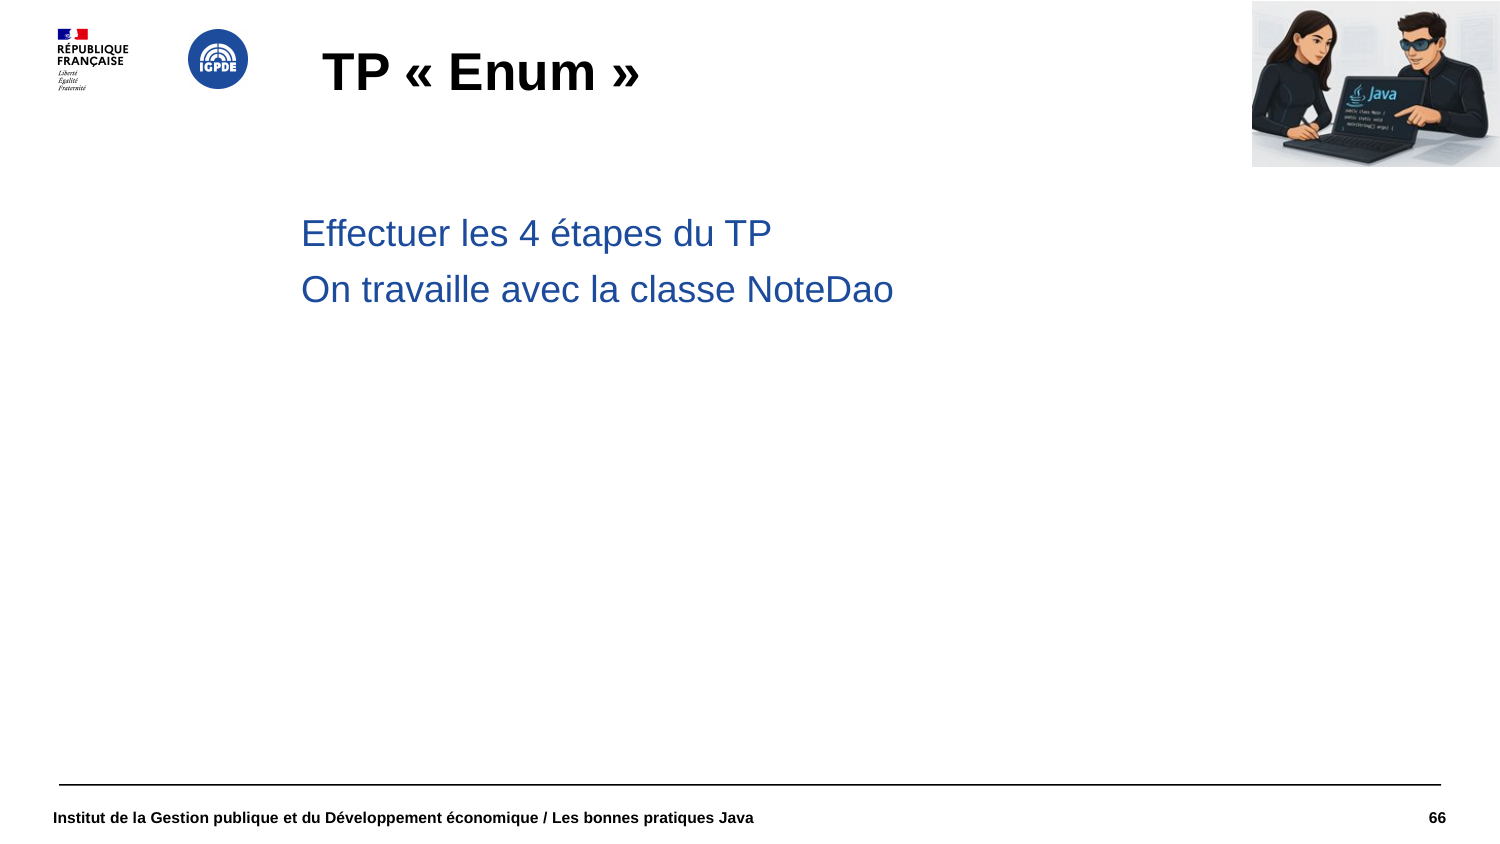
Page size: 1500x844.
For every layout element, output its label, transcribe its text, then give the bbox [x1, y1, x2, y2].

picture [47, 18, 139, 101]
slide_number 1 [1224, 787, 1447, 844]
picture [1251, 0, 1500, 167]
footer Institut de la Gestion publique et du Développement économique / Les bonnes pratiques Java [53, 787, 780, 844]
picture [188, 29, 248, 89]
list Effectuer les 4 étapes du TP On travaille avec la classe NoteDao [301, 209, 1258, 353]
title TP « Enum » [322, 44, 1251, 116]
